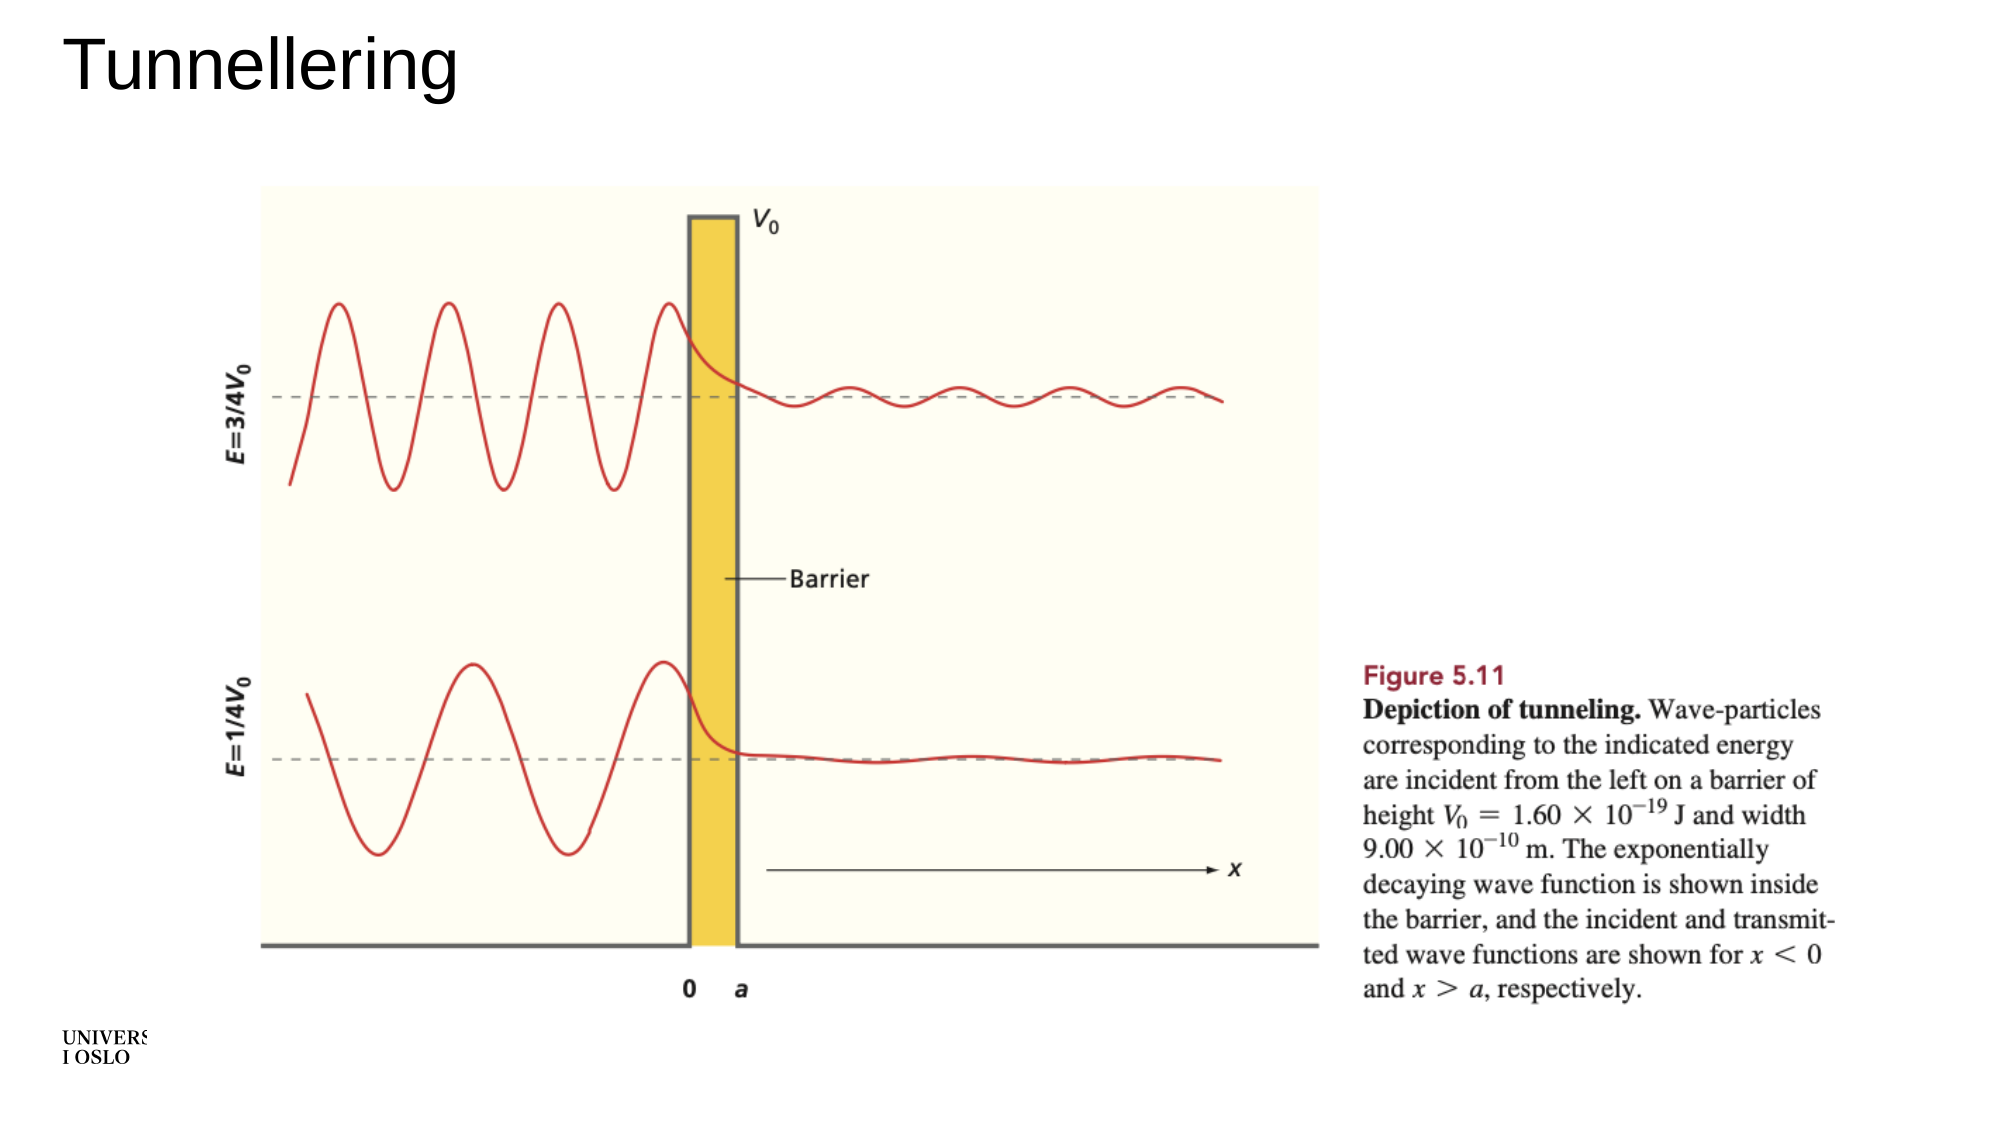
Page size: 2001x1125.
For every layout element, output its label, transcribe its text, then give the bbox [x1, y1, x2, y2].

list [147, 130, 1904, 1068]
picture [62, 1030, 147, 1064]
title Tunnellering [62, 26, 1938, 151]
